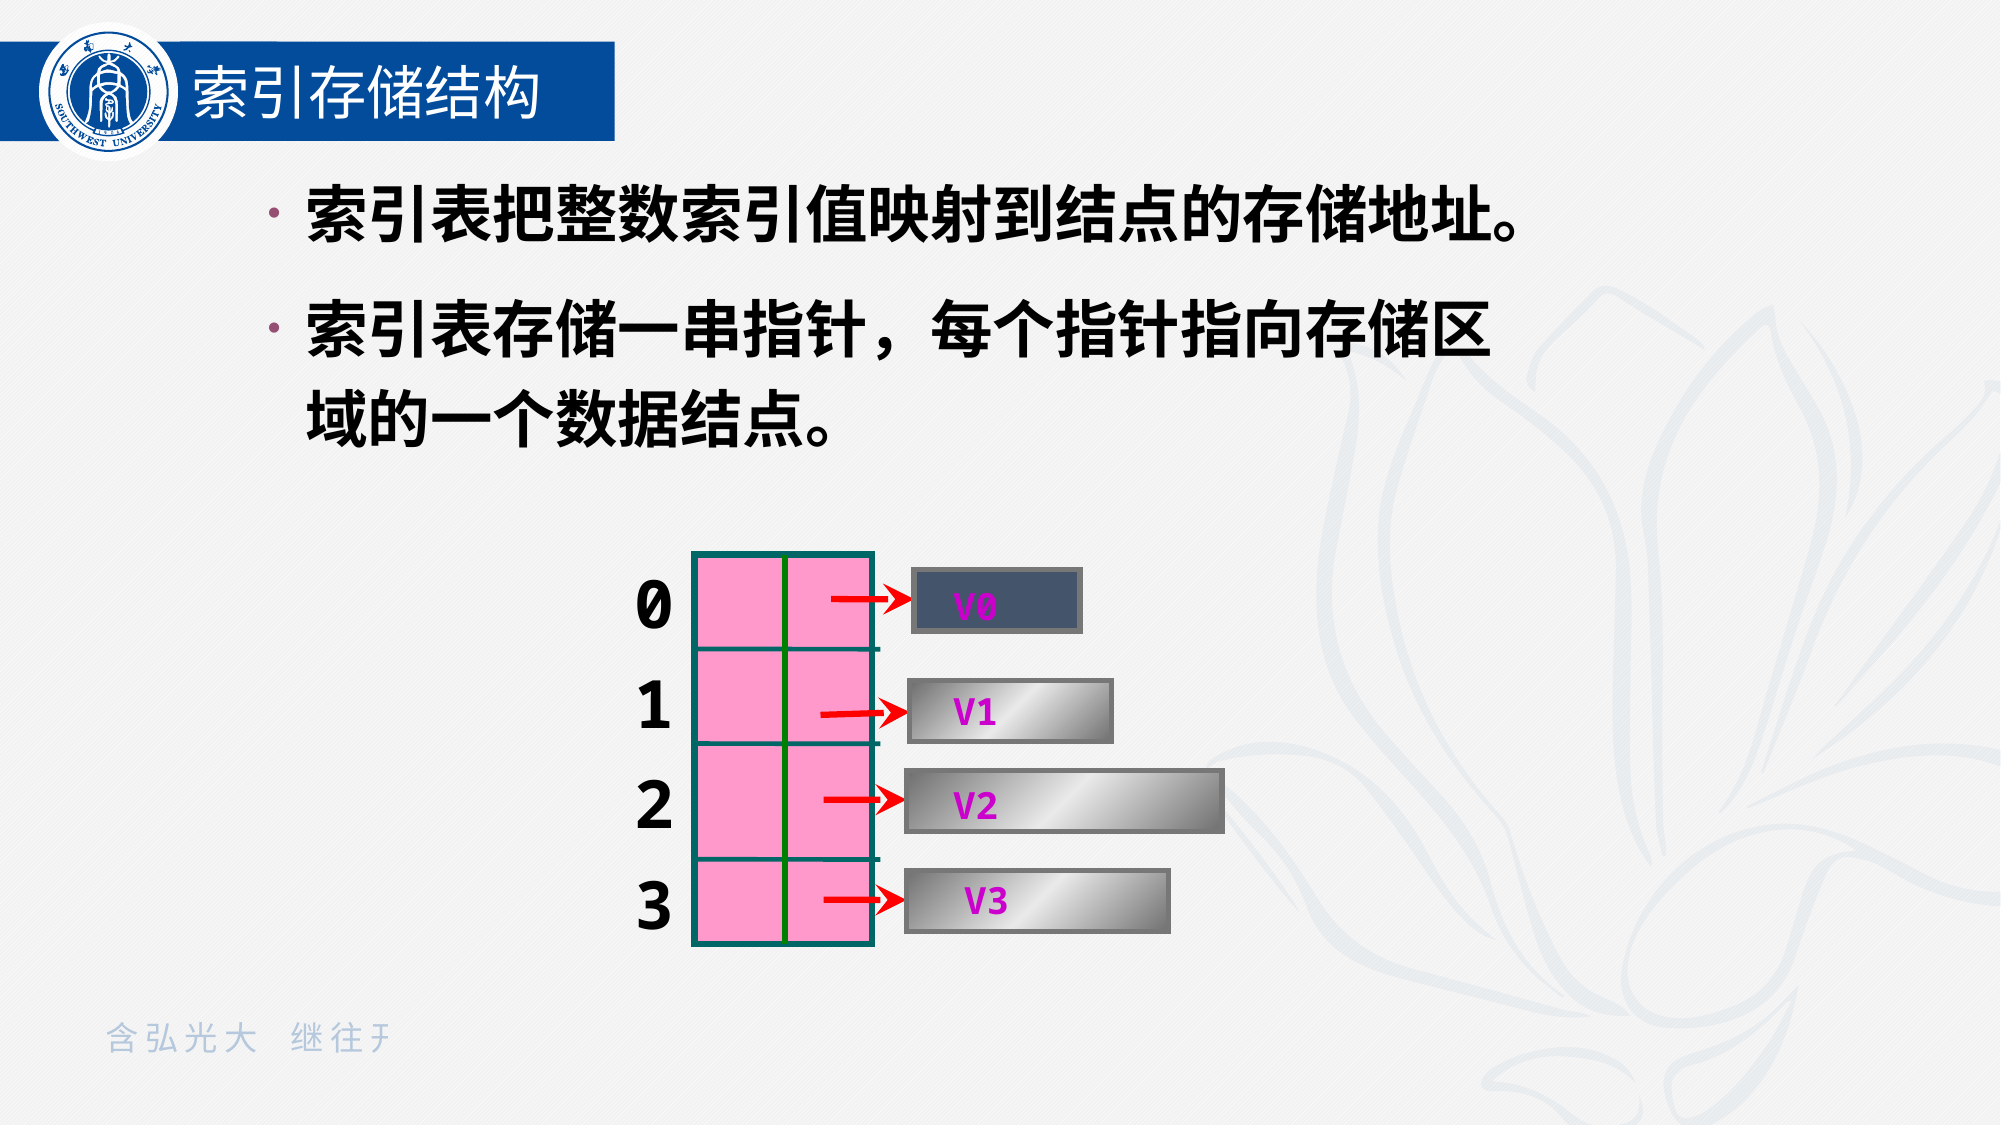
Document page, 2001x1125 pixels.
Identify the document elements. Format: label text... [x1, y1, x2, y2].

list 索引存储结构 [180, 41, 615, 141]
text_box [614, 554, 1223, 951]
text_box 索引表把整数索引值映射到结点的存储地址。 索引表存储一串指针，每个指针指向存储区域的一个数据结点。 [252, 152, 1541, 614]
